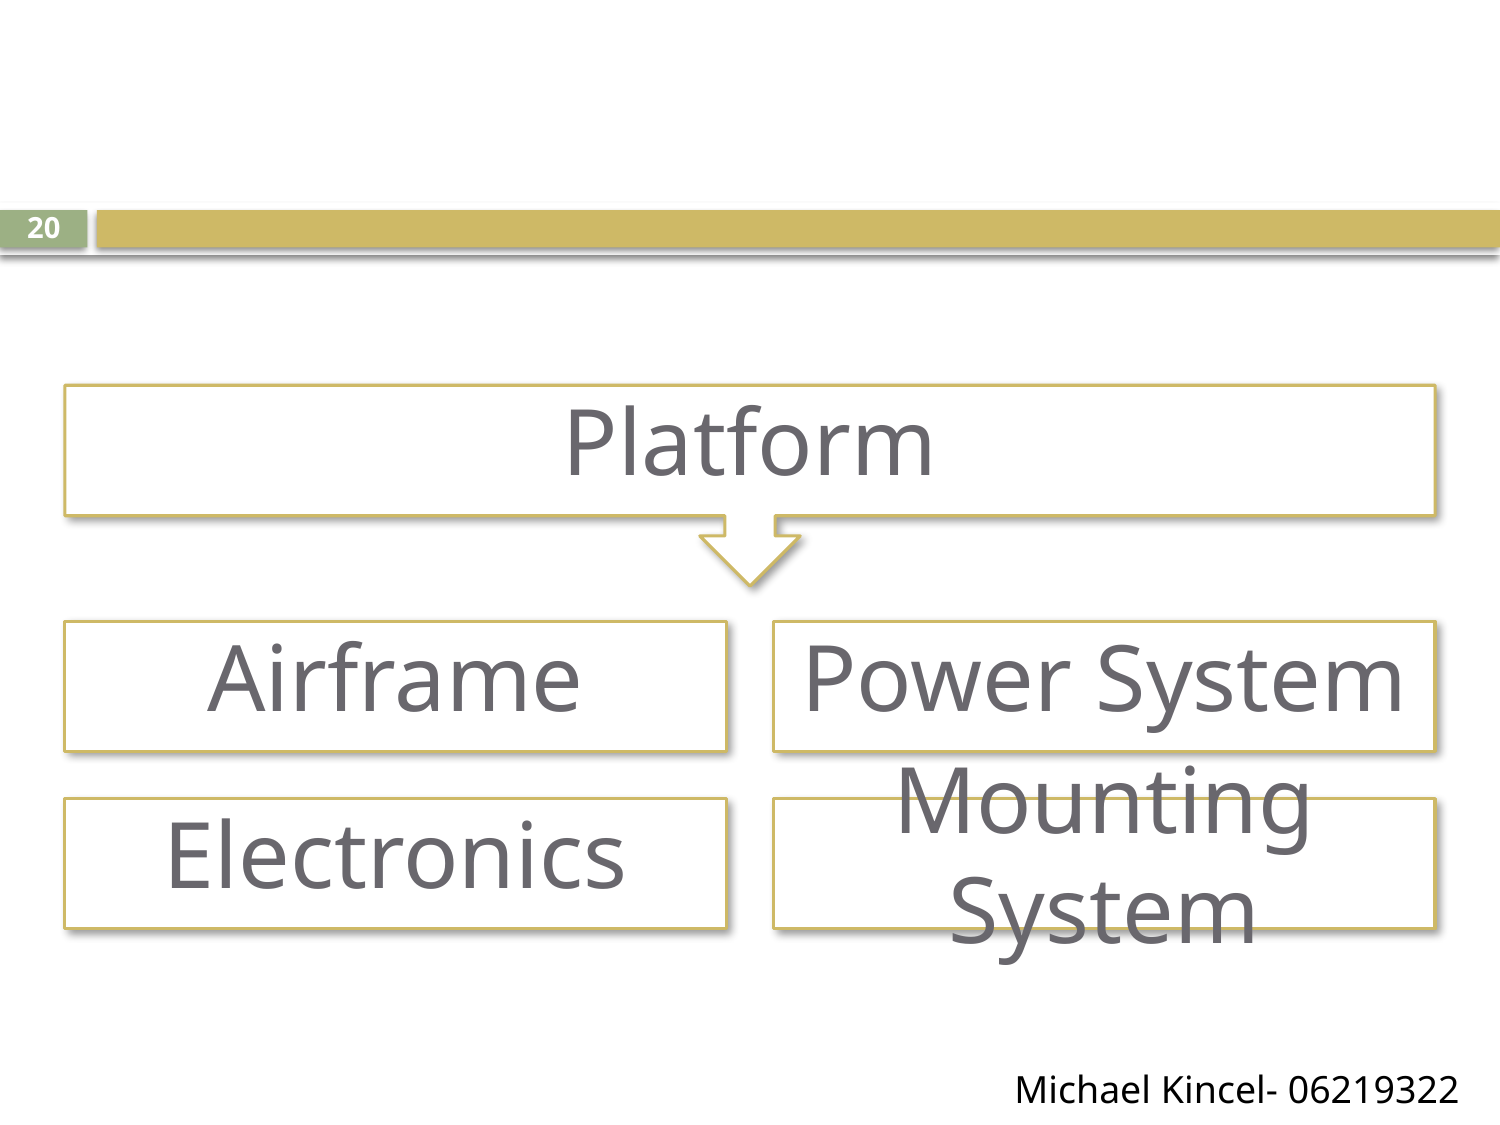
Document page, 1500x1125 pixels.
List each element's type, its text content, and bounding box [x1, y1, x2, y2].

slide_number 20 [0, 208, 88, 249]
text_box Michael Kincel- 06219322 [999, 1058, 1475, 1119]
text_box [64, 373, 1436, 929]
